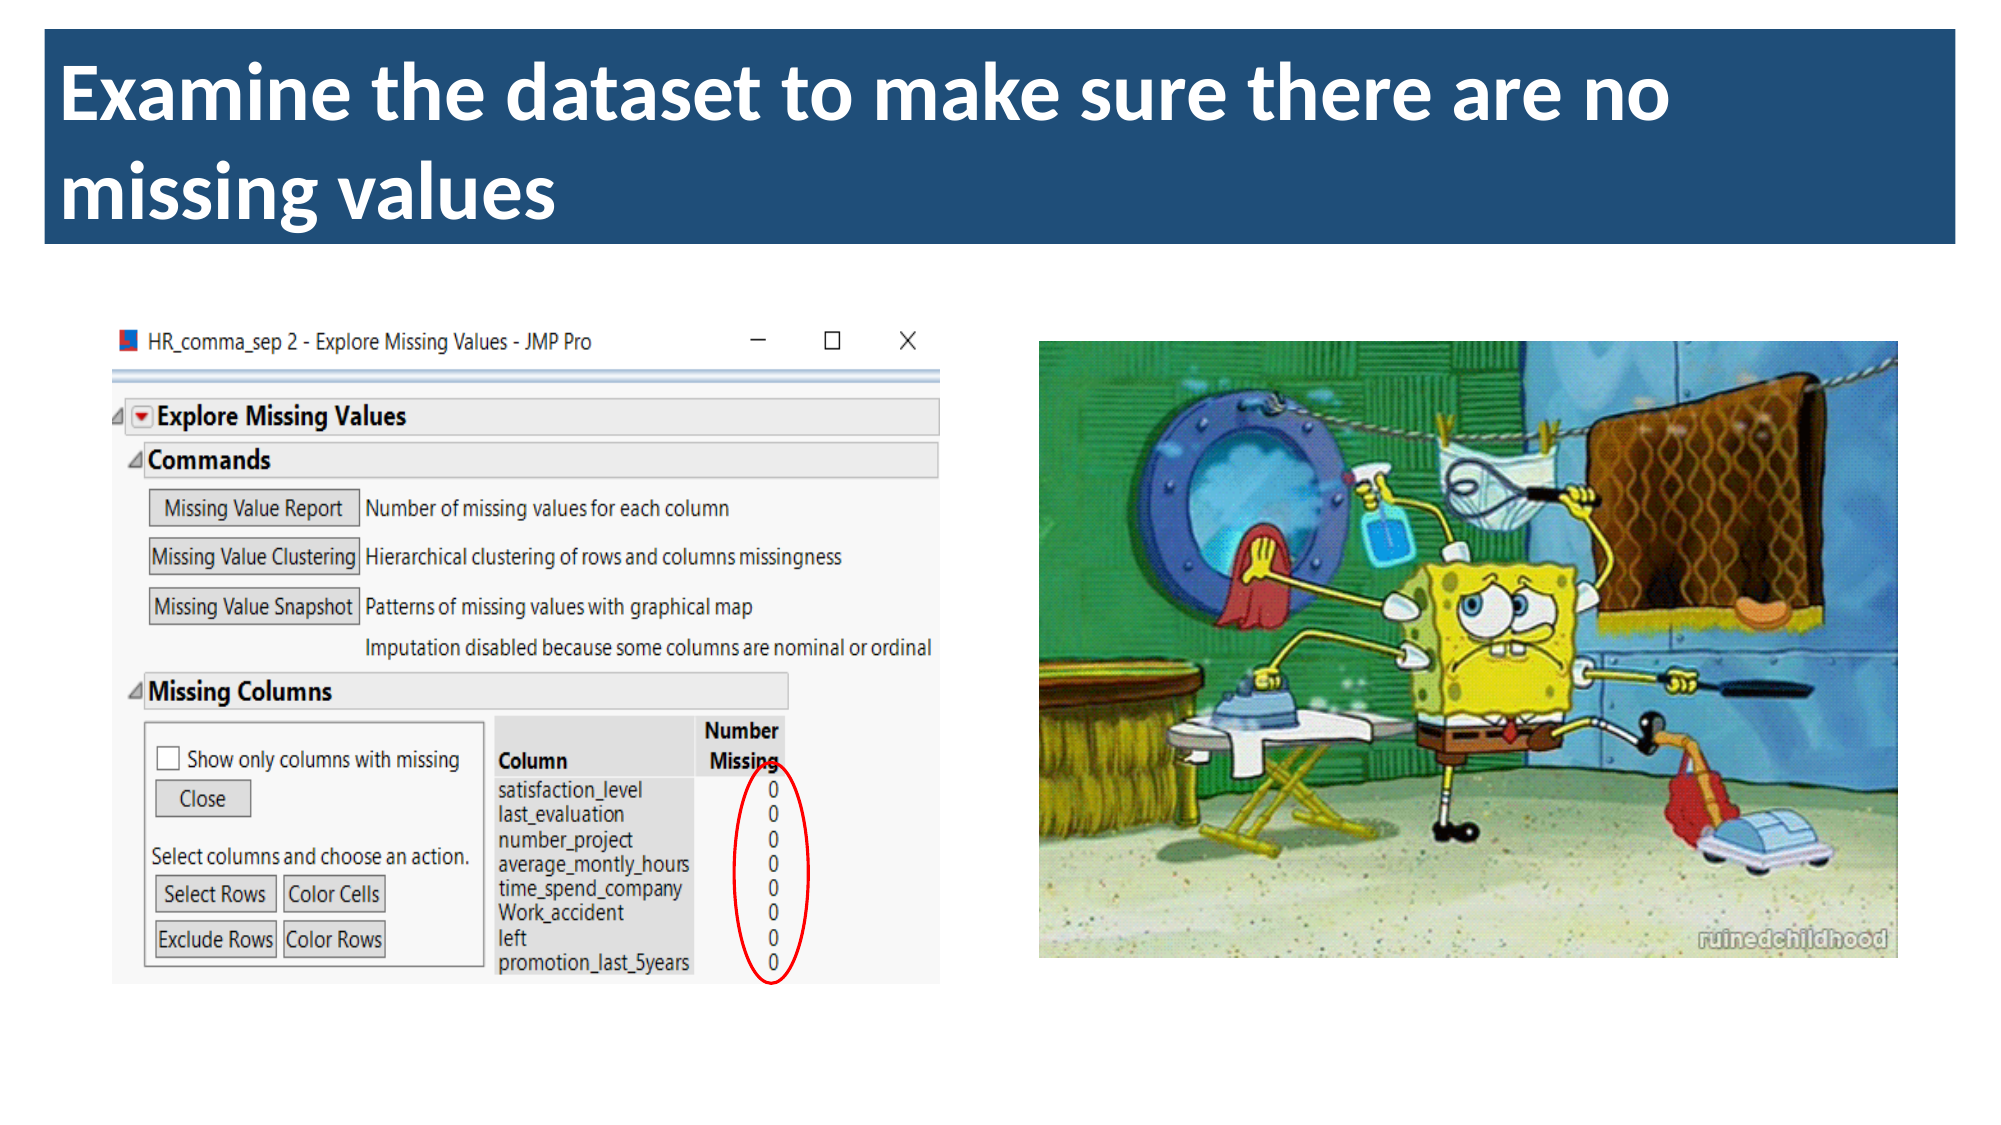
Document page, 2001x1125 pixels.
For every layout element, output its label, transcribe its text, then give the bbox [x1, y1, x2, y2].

text_box Examine the dataset to make sure there are no missing values [44, 29, 1956, 244]
picture [1039, 341, 1898, 958]
picture [112, 318, 940, 984]
